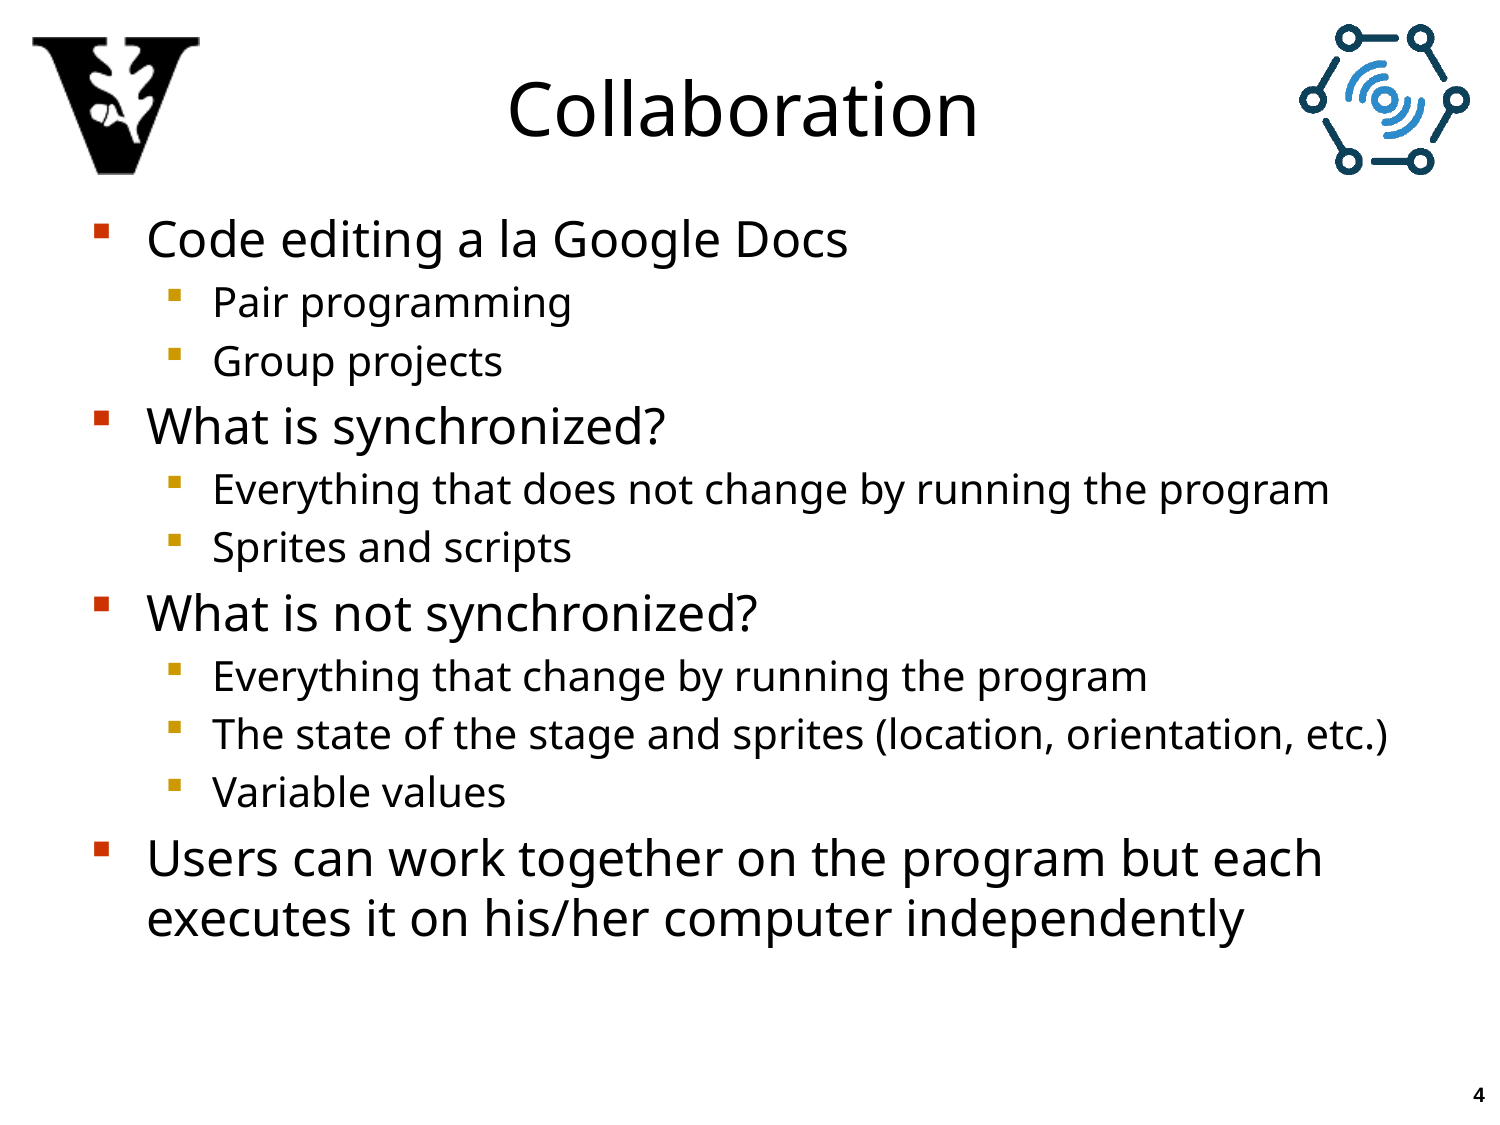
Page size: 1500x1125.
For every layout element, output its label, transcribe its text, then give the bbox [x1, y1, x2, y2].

slide_number 4 [1374, 1062, 1500, 1125]
picture [32, 37, 200, 175]
title Collaboration [237, 37, 1250, 175]
list Code editing a la Google Docs Pair programming Group projects What is synchronized? Everything that does not change by running the program Sprites and scripts What is not synchronized? Everything that change by running the program The state of the stage and sprites (location, orientation, etc.) Variable values Users can work together on the program but each executes it on his/her computer independently [75, 200, 1425, 1063]
picture [1299, 24, 1470, 175]
